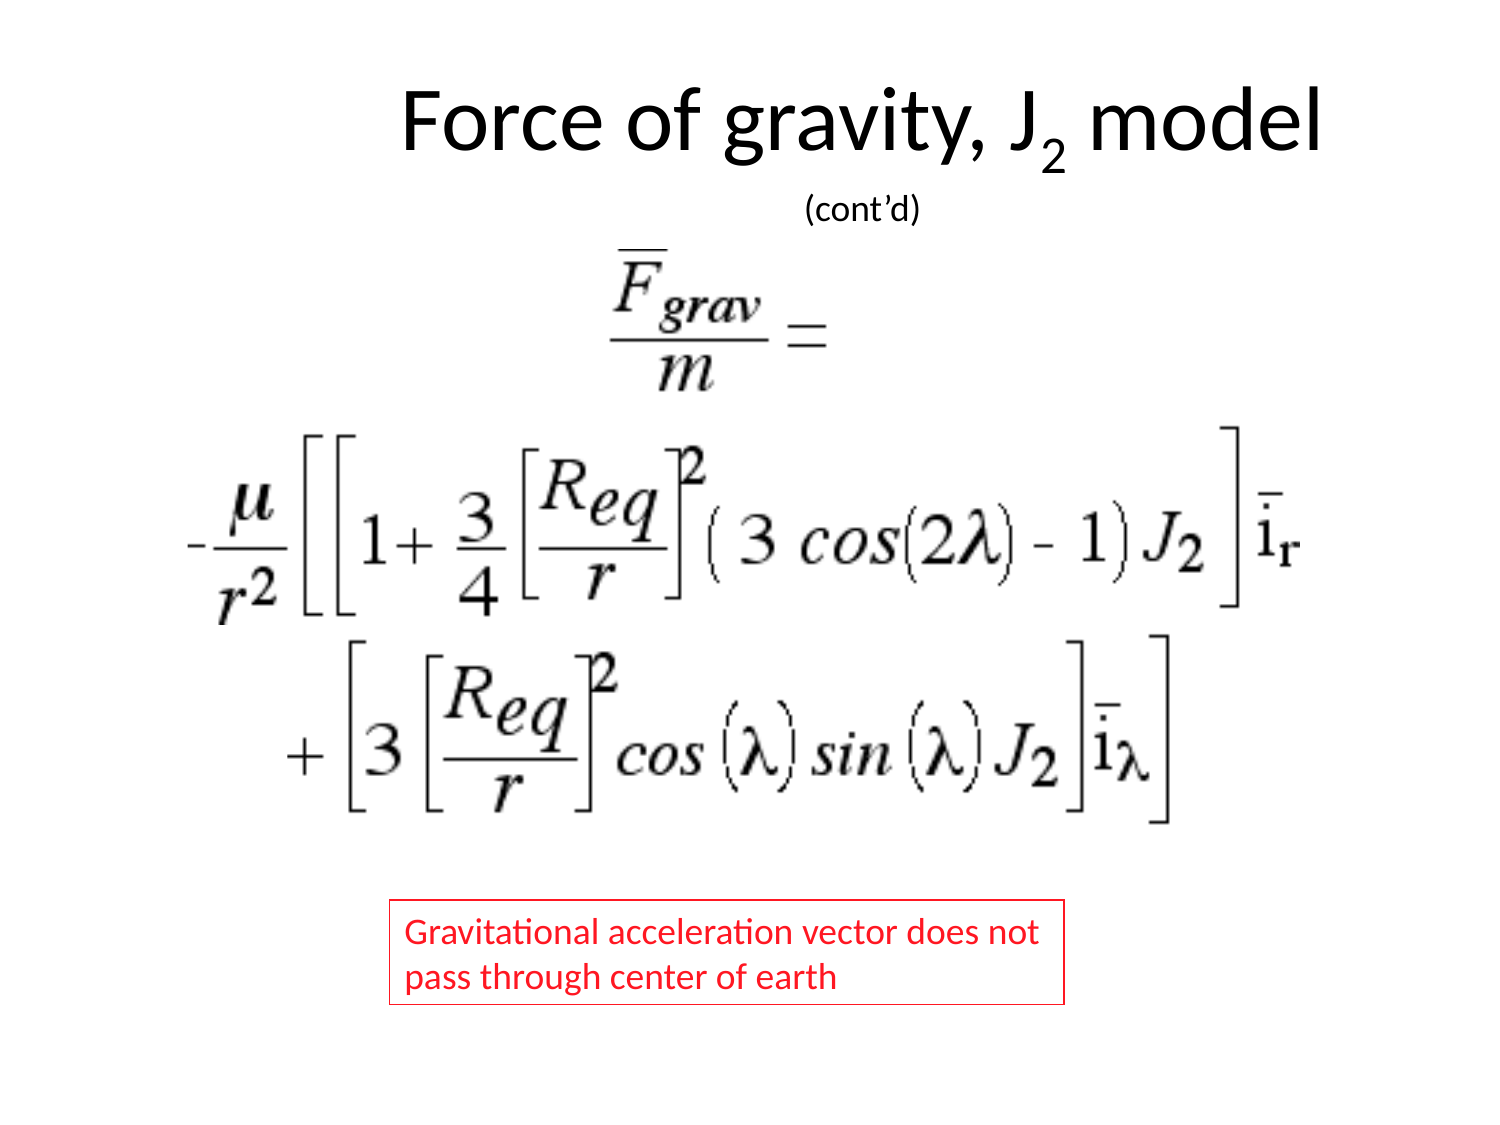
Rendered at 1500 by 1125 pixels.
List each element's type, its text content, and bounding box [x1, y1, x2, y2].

picture [187, 249, 1301, 859]
title Force of gravity, J2 model (cont’d) [225, 50, 1500, 238]
text_box Gravitational acceleration vector does not pass through center of earth [389, 899, 1064, 1005]
